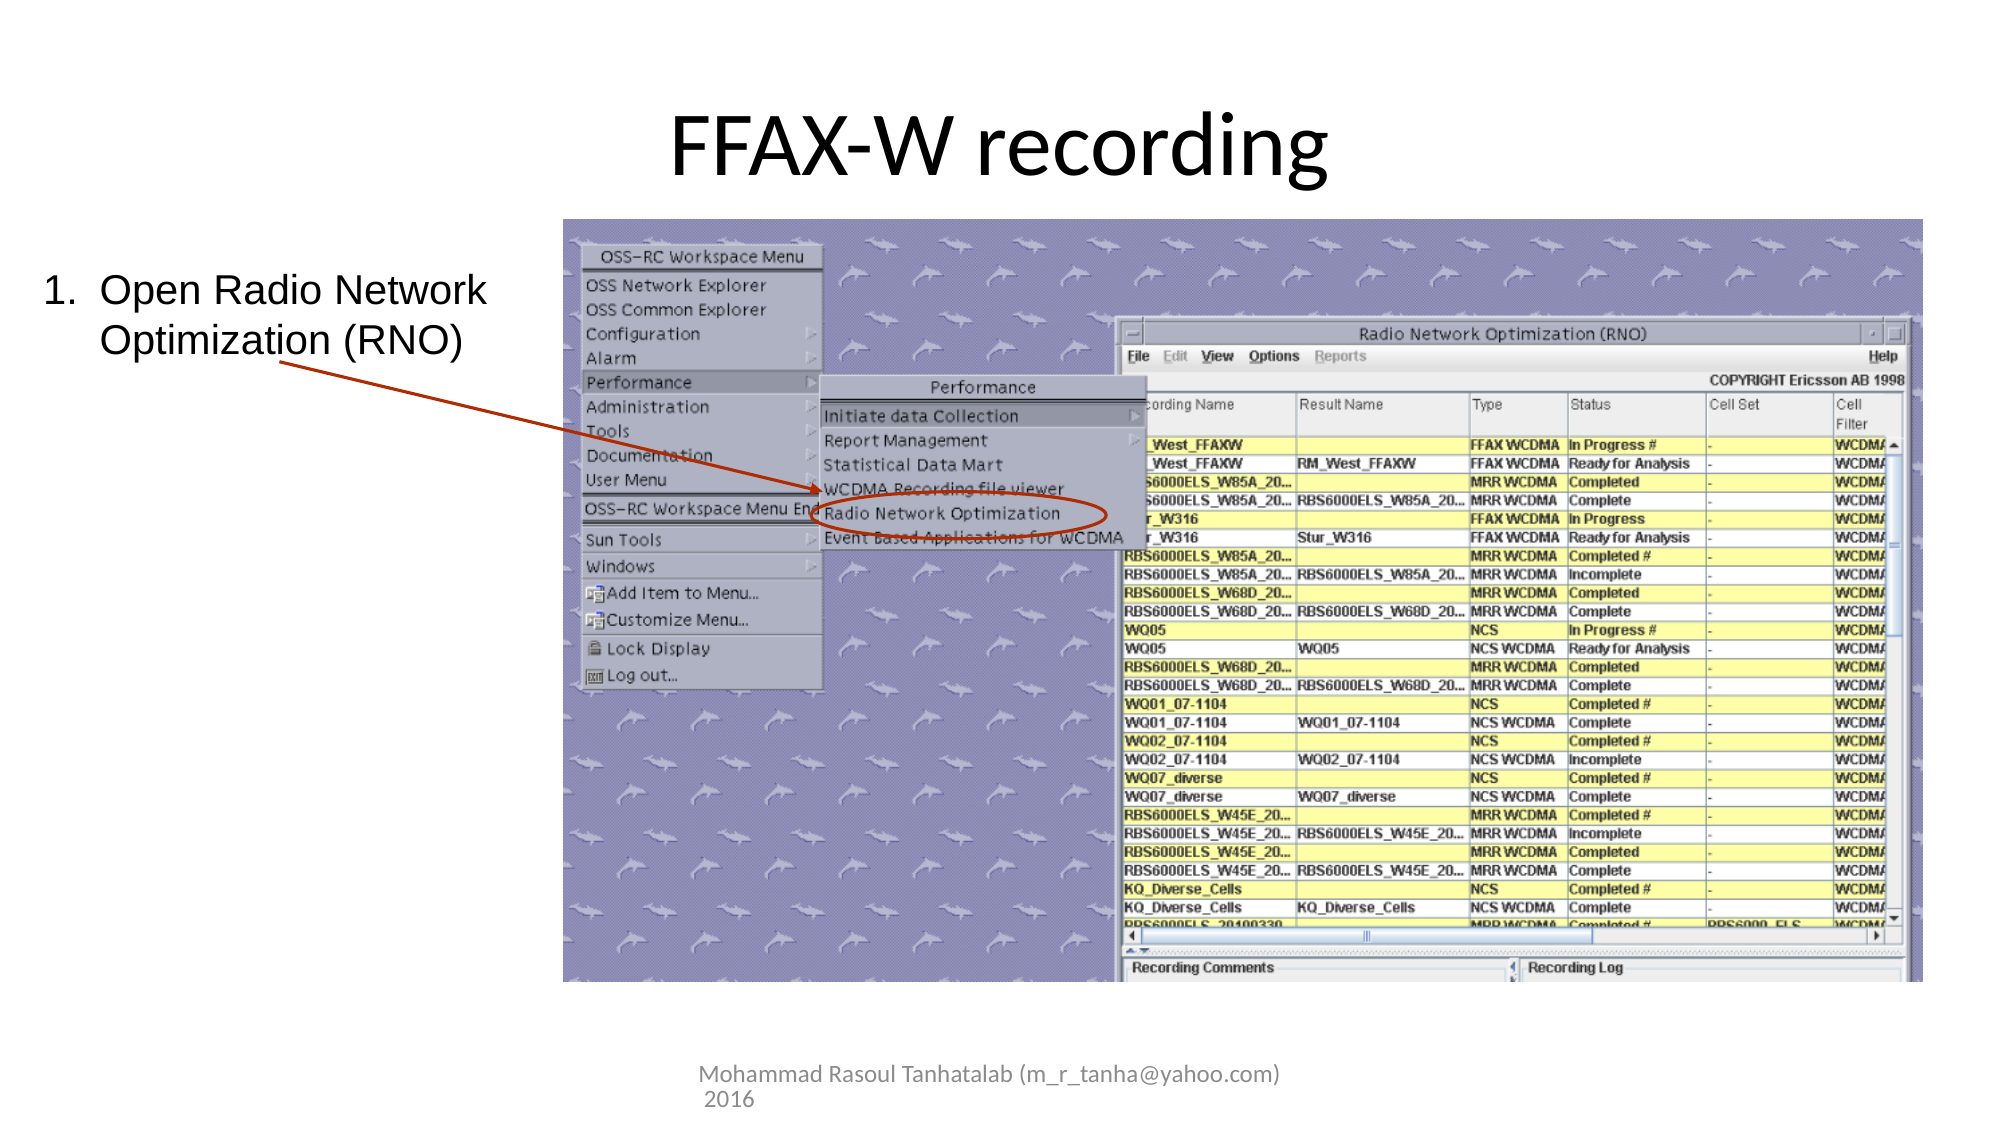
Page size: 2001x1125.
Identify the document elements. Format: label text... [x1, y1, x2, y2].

footer Mohammad Rasoul Tanhatalab (m_r_tanha@yahoo.com) 2016 [683, 1042, 1317, 1103]
picture [562, 219, 1924, 982]
text_box Open Radio Network Optimization (RNO) [43, 255, 551, 371]
title FFAX-W recording [99, 45, 1900, 233]
